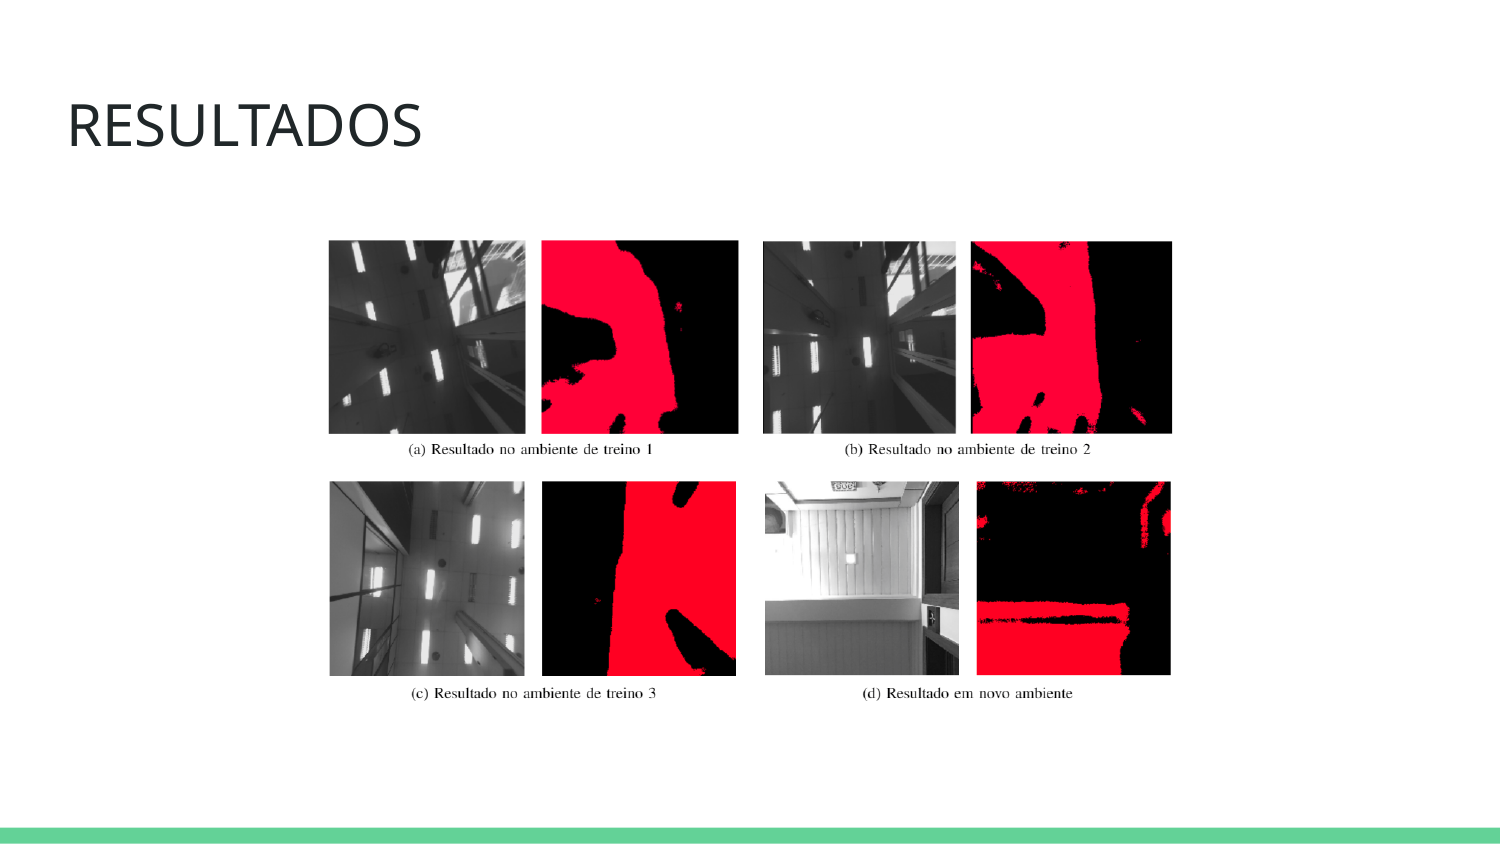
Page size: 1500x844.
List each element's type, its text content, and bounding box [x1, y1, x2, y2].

picture [325, 238, 1174, 706]
title RESULTADOS [51, 72, 1449, 167]
